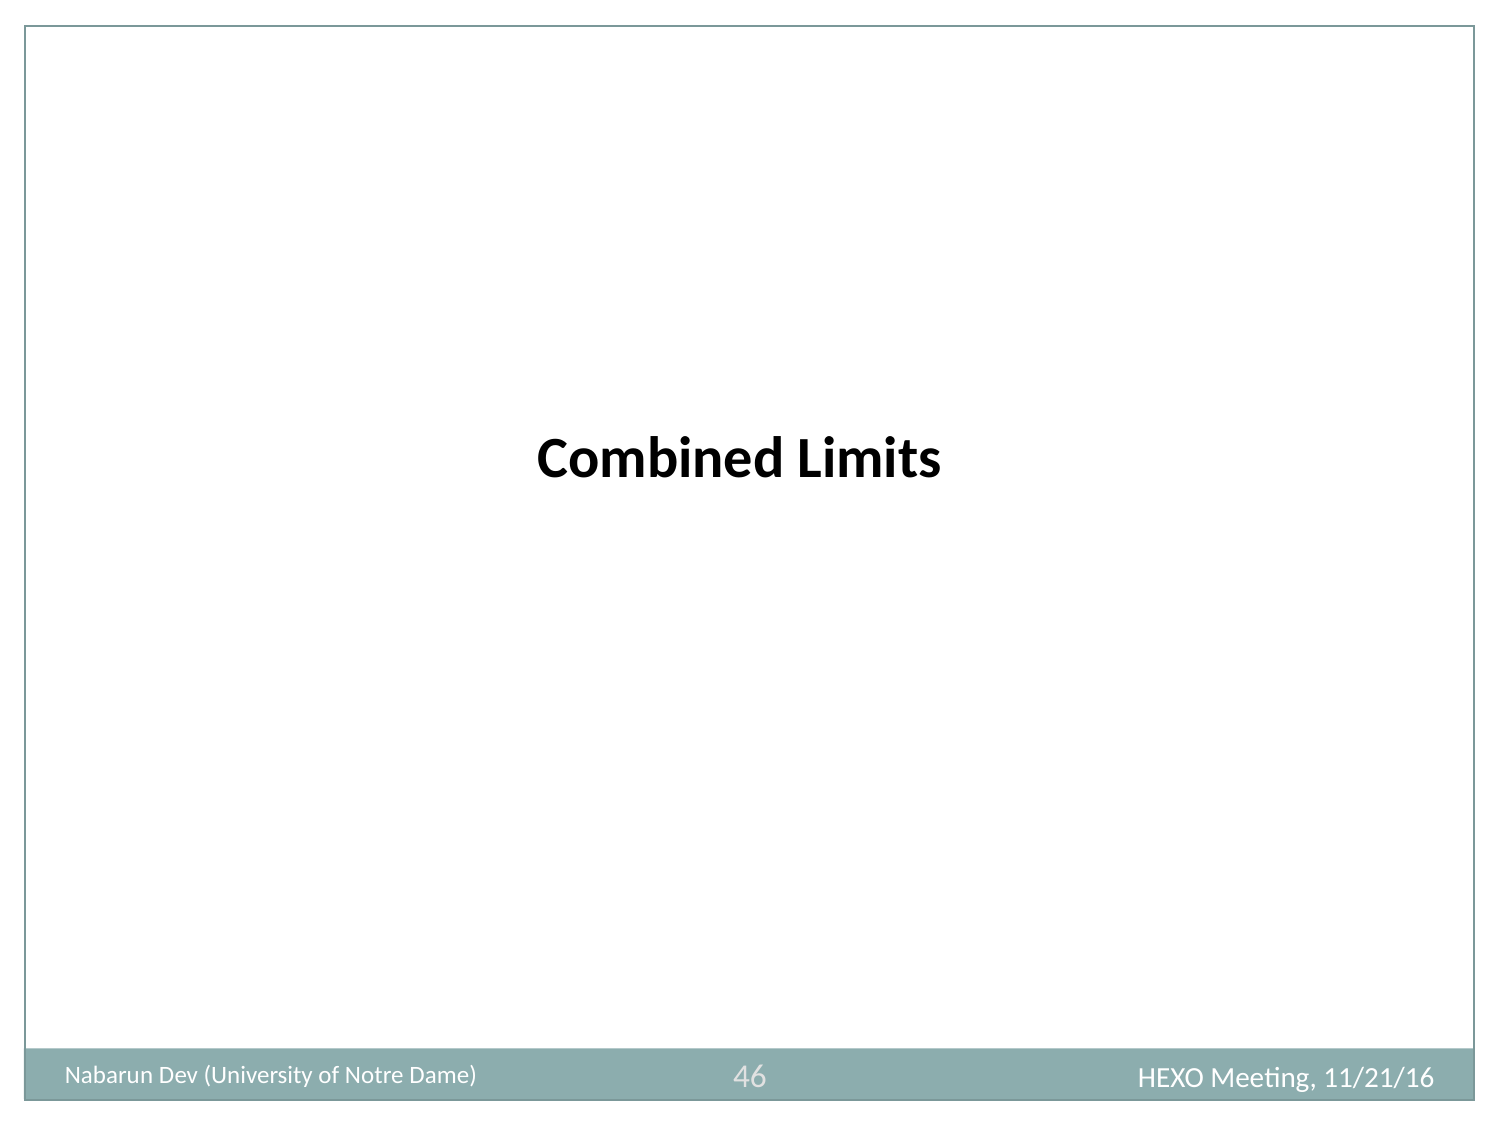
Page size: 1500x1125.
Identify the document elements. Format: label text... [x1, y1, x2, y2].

footer Nabarun Dev (University of Notre Dame) [50, 1051, 638, 1112]
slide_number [950, 1050, 1450, 1111]
text_box Combined Limits [522, 412, 1450, 497]
slide_number 46 [699, 1037, 800, 1110]
